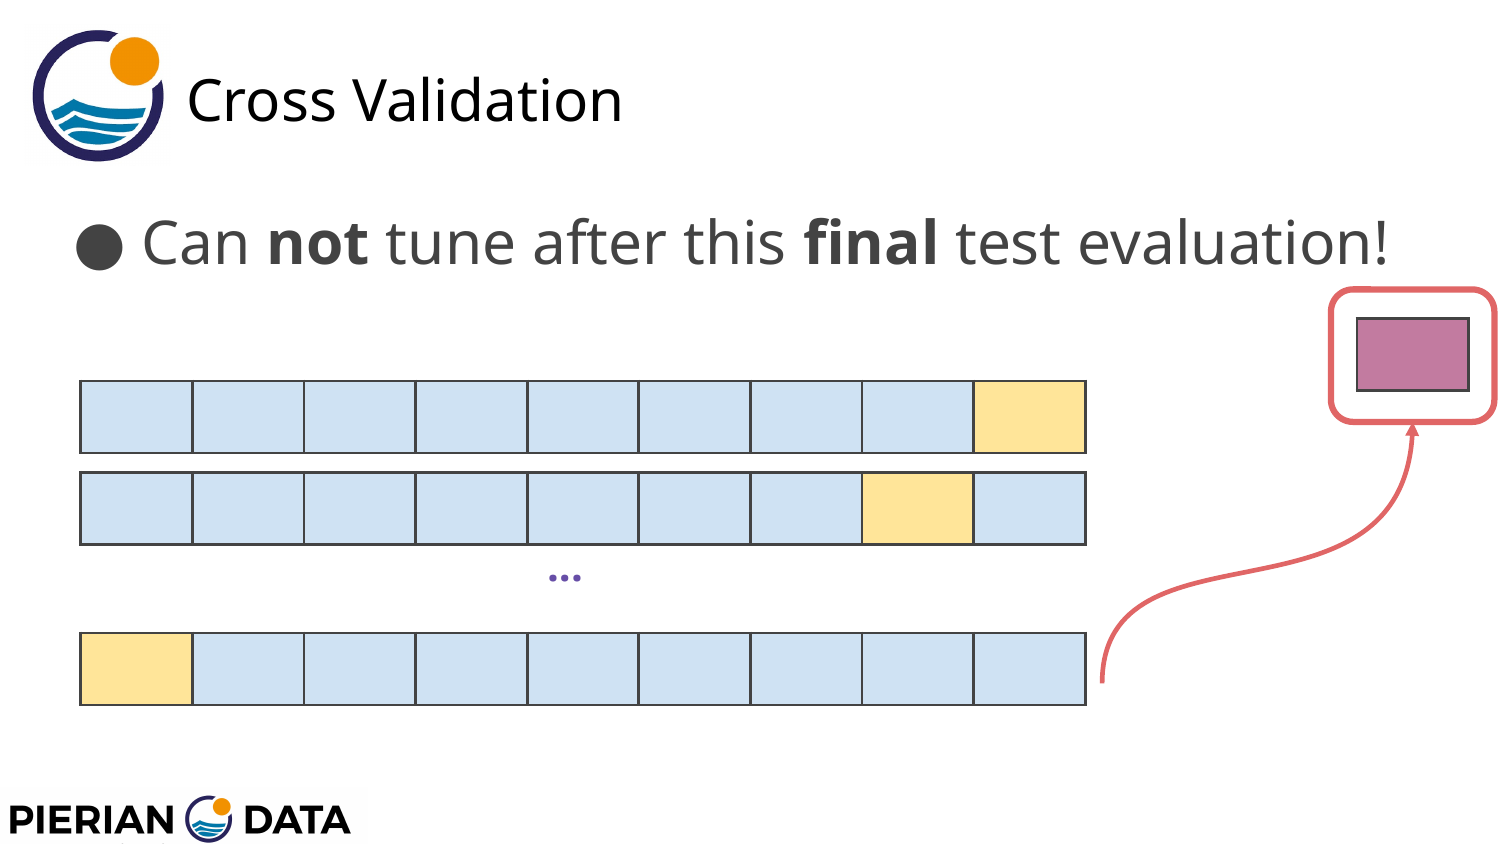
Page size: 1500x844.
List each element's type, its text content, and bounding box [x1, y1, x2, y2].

table_header [752, 634, 861, 704]
picture [0, 787, 368, 844]
table_header [194, 382, 303, 452]
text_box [1101, 421, 1413, 684]
table_header [82, 634, 191, 704]
text_box ... [450, 524, 680, 619]
table_header [975, 634, 1084, 704]
table_header [305, 382, 414, 452]
table_header [975, 474, 1084, 543]
table_header [529, 634, 637, 704]
table_header [82, 474, 191, 543]
table_header [640, 382, 749, 452]
table_header [752, 474, 861, 543]
table_header [752, 382, 861, 452]
table_header [305, 634, 414, 704]
table_header [305, 474, 414, 543]
title Cross Validation [176, 48, 1449, 143]
table_header [529, 382, 637, 452]
table_header [194, 634, 303, 704]
table_header [417, 474, 526, 543]
picture [24, 24, 172, 167]
table_header [529, 474, 637, 524]
table_header [194, 474, 303, 543]
list Can not tune after this final test evaluation! [51, 189, 1476, 750]
table_header [82, 382, 191, 452]
table_header [640, 474, 749, 543]
table_header [417, 382, 526, 452]
table_header [417, 634, 526, 704]
table_header [863, 382, 972, 452]
table_header [640, 634, 749, 704]
table_header [863, 474, 972, 543]
text_box [1330, 289, 1495, 422]
table_header [863, 634, 972, 704]
table_header [975, 382, 1084, 452]
